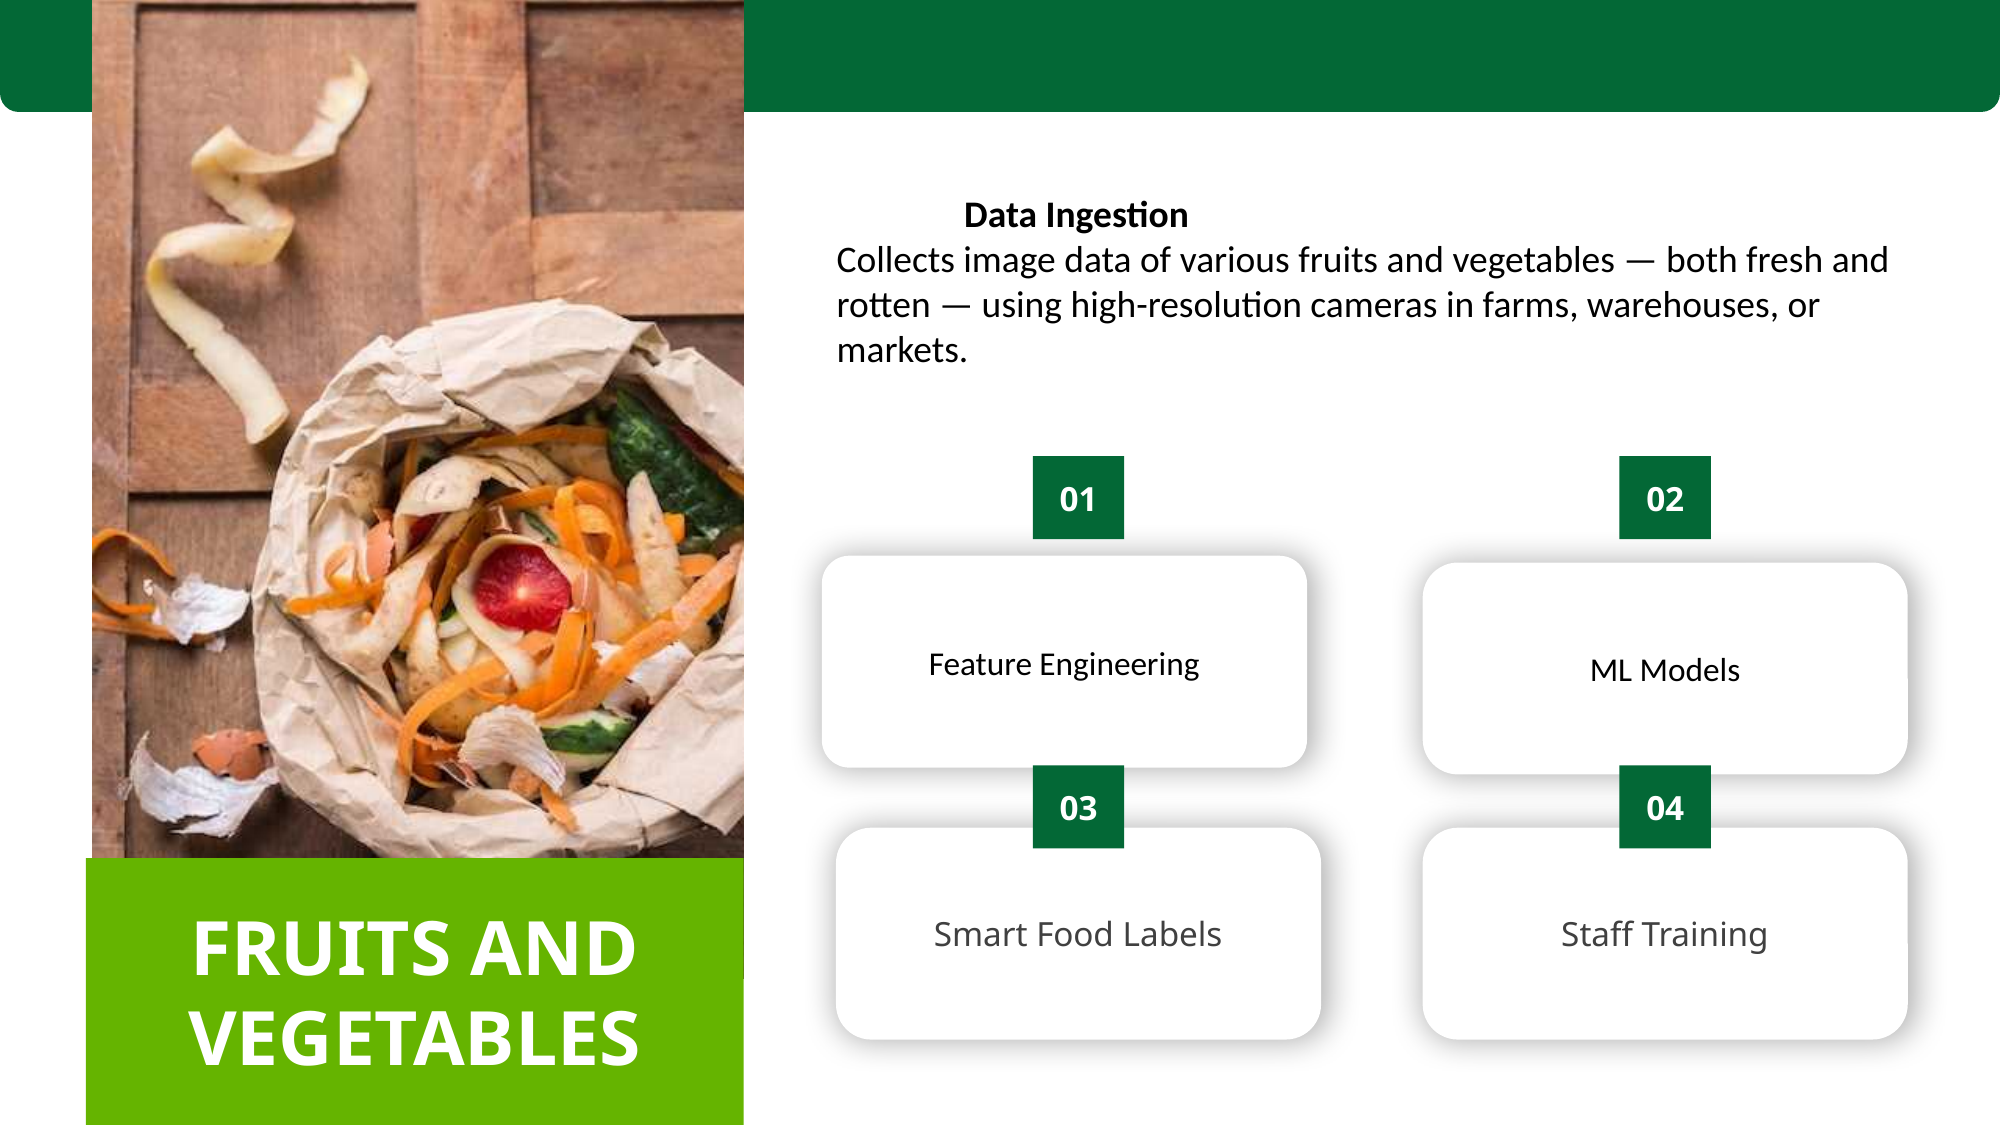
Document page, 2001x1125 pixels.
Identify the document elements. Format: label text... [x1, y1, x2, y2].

text_box [744, 0, 2000, 114]
text_box [0, 0, 92, 114]
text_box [821, 182, 1922, 1040]
picture [92, 0, 744, 979]
text_box FRUITS AND VEGETABLES [85, 892, 744, 1088]
text_box [85, 857, 745, 1125]
